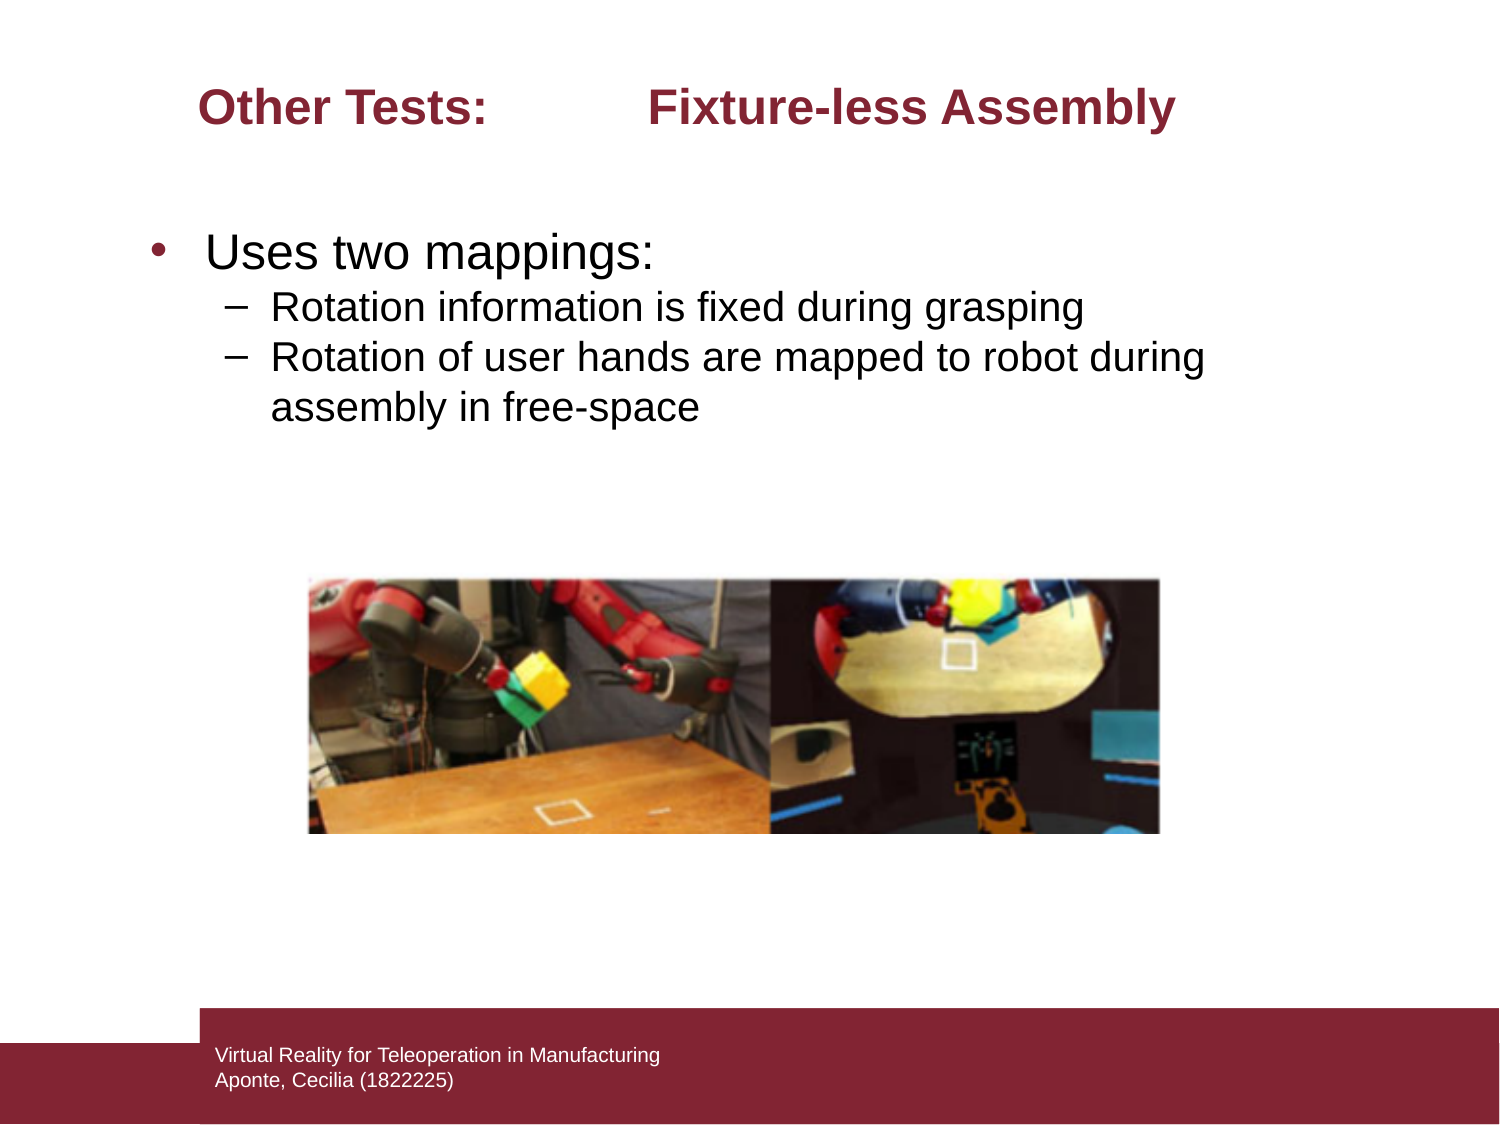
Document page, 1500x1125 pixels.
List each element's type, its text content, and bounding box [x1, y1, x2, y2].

text_box [0, 1043, 199, 1124]
text_box Other Tests: Fixture-less Assembly [183, 67, 1423, 150]
picture [299, 568, 1171, 835]
text_box Uses two mappings: Rotation information is fixed during grasping Rotation of user hands are mapped to robot during assembly in free-space [134, 211, 1392, 1043]
text_box Virtual Reality for Teleoperation in Manufacturing Aponte, Cecilia (1822225) [199, 1008, 1499, 1125]
